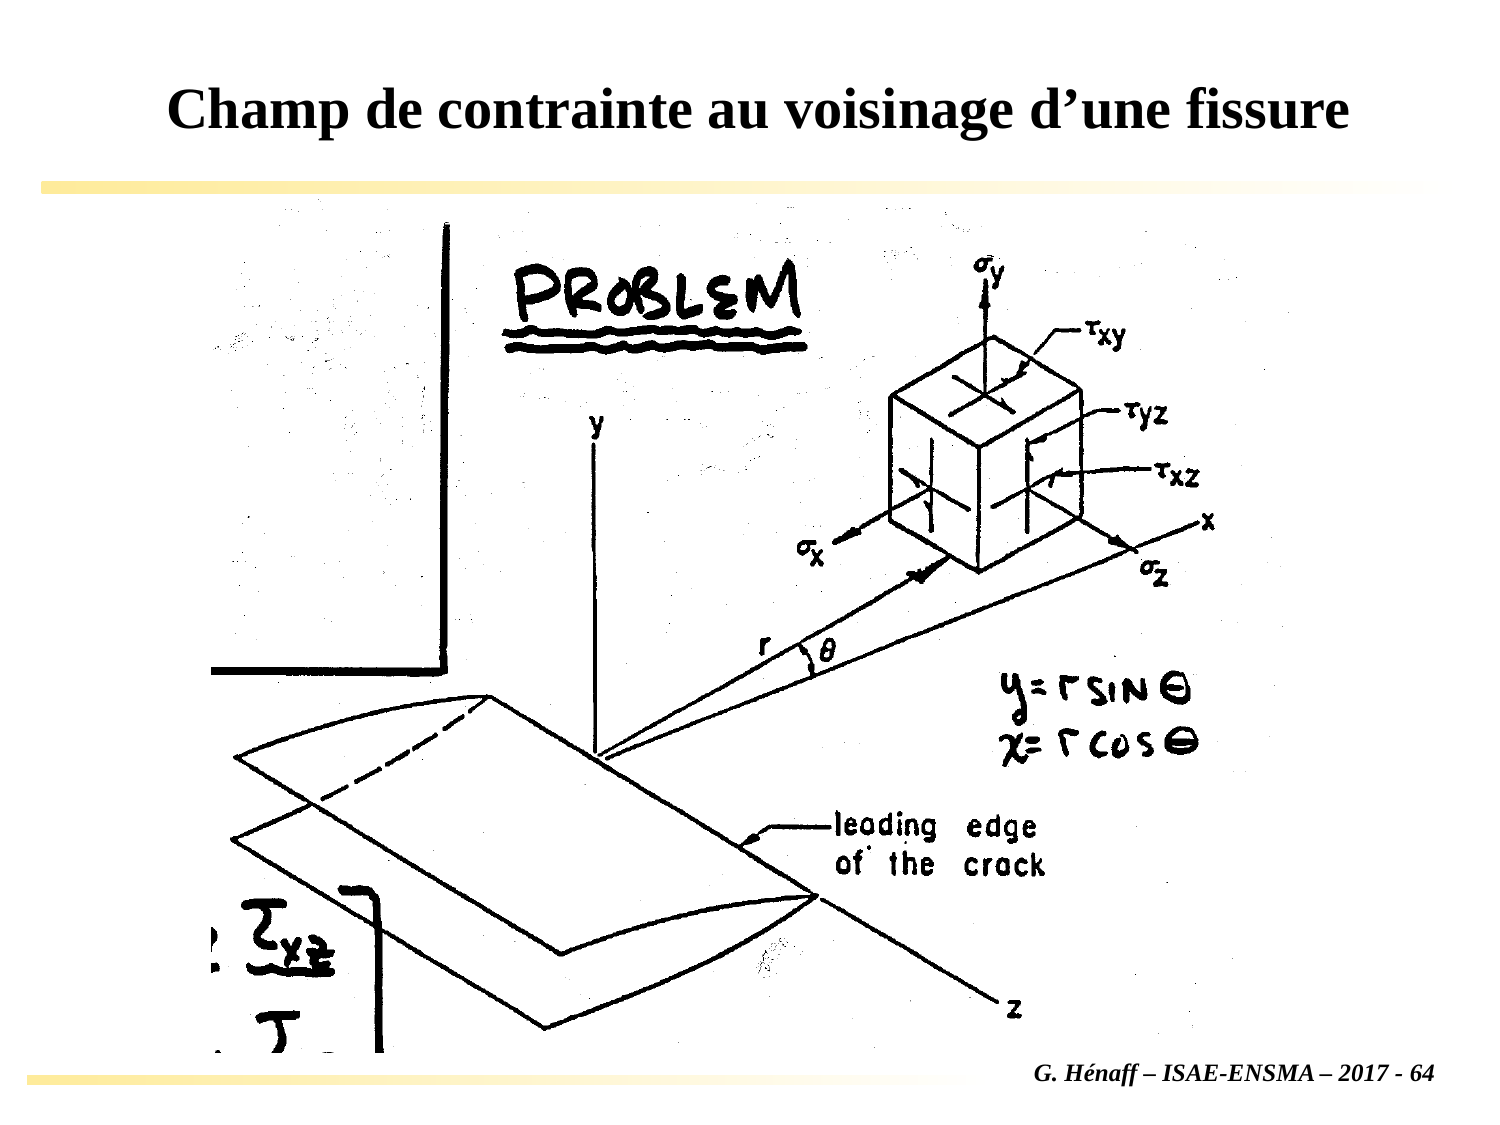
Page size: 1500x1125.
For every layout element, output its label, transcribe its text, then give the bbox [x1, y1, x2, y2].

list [210, 199, 1291, 1053]
title Champ de contrainte au voisinage d’une fissure [121, 31, 1397, 179]
